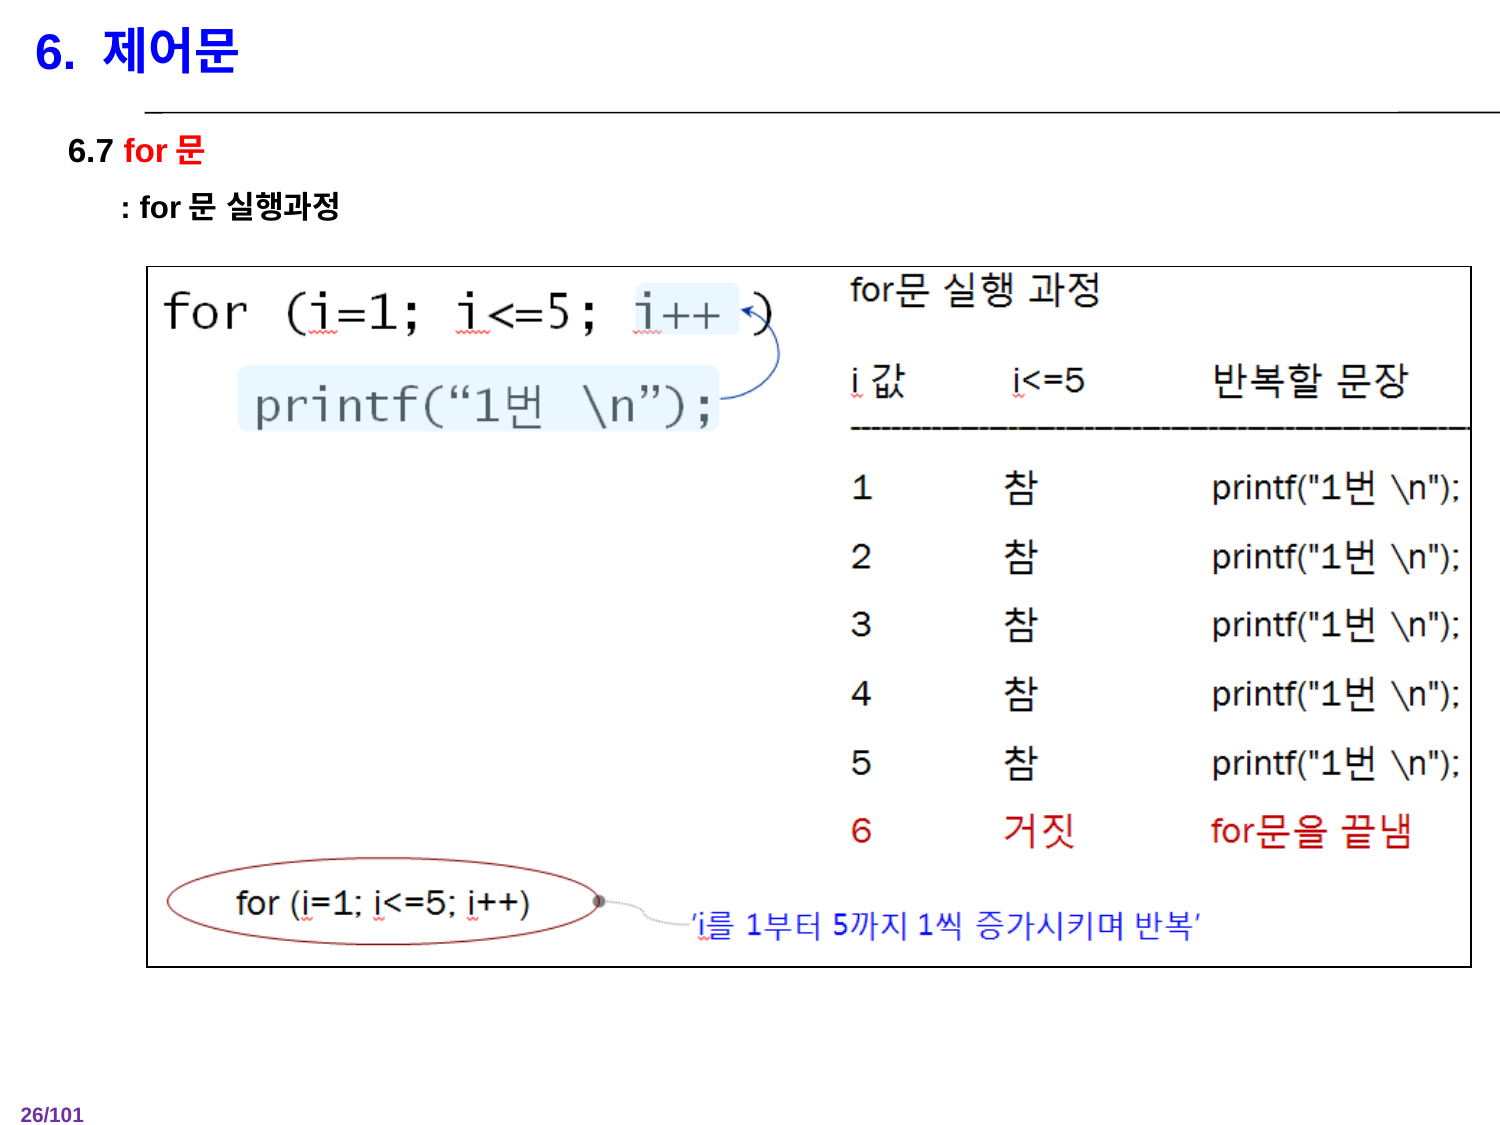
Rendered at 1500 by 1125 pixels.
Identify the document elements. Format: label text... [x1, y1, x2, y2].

text_box 6.7 for문 : for문 실행과정 [53, 101, 1400, 289]
picture [147, 266, 1471, 967]
text_box 6. 제어문 [20, 12, 1412, 88]
